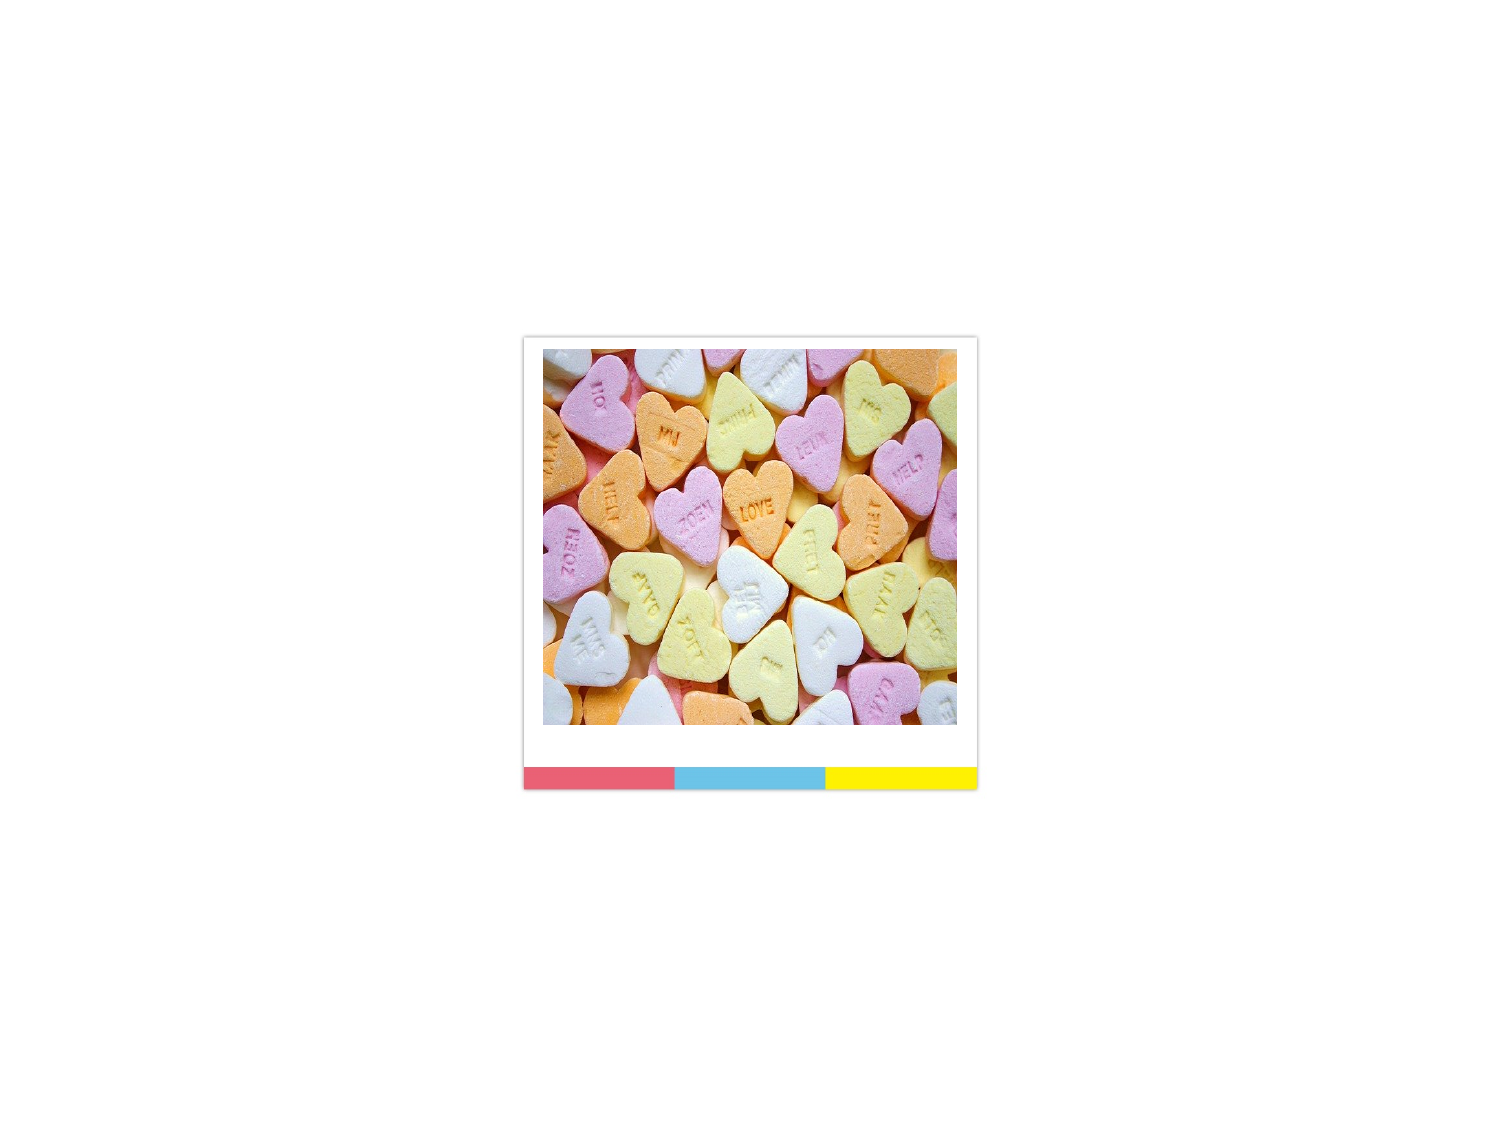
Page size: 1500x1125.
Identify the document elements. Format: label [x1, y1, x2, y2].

picture [505, 317, 995, 807]
